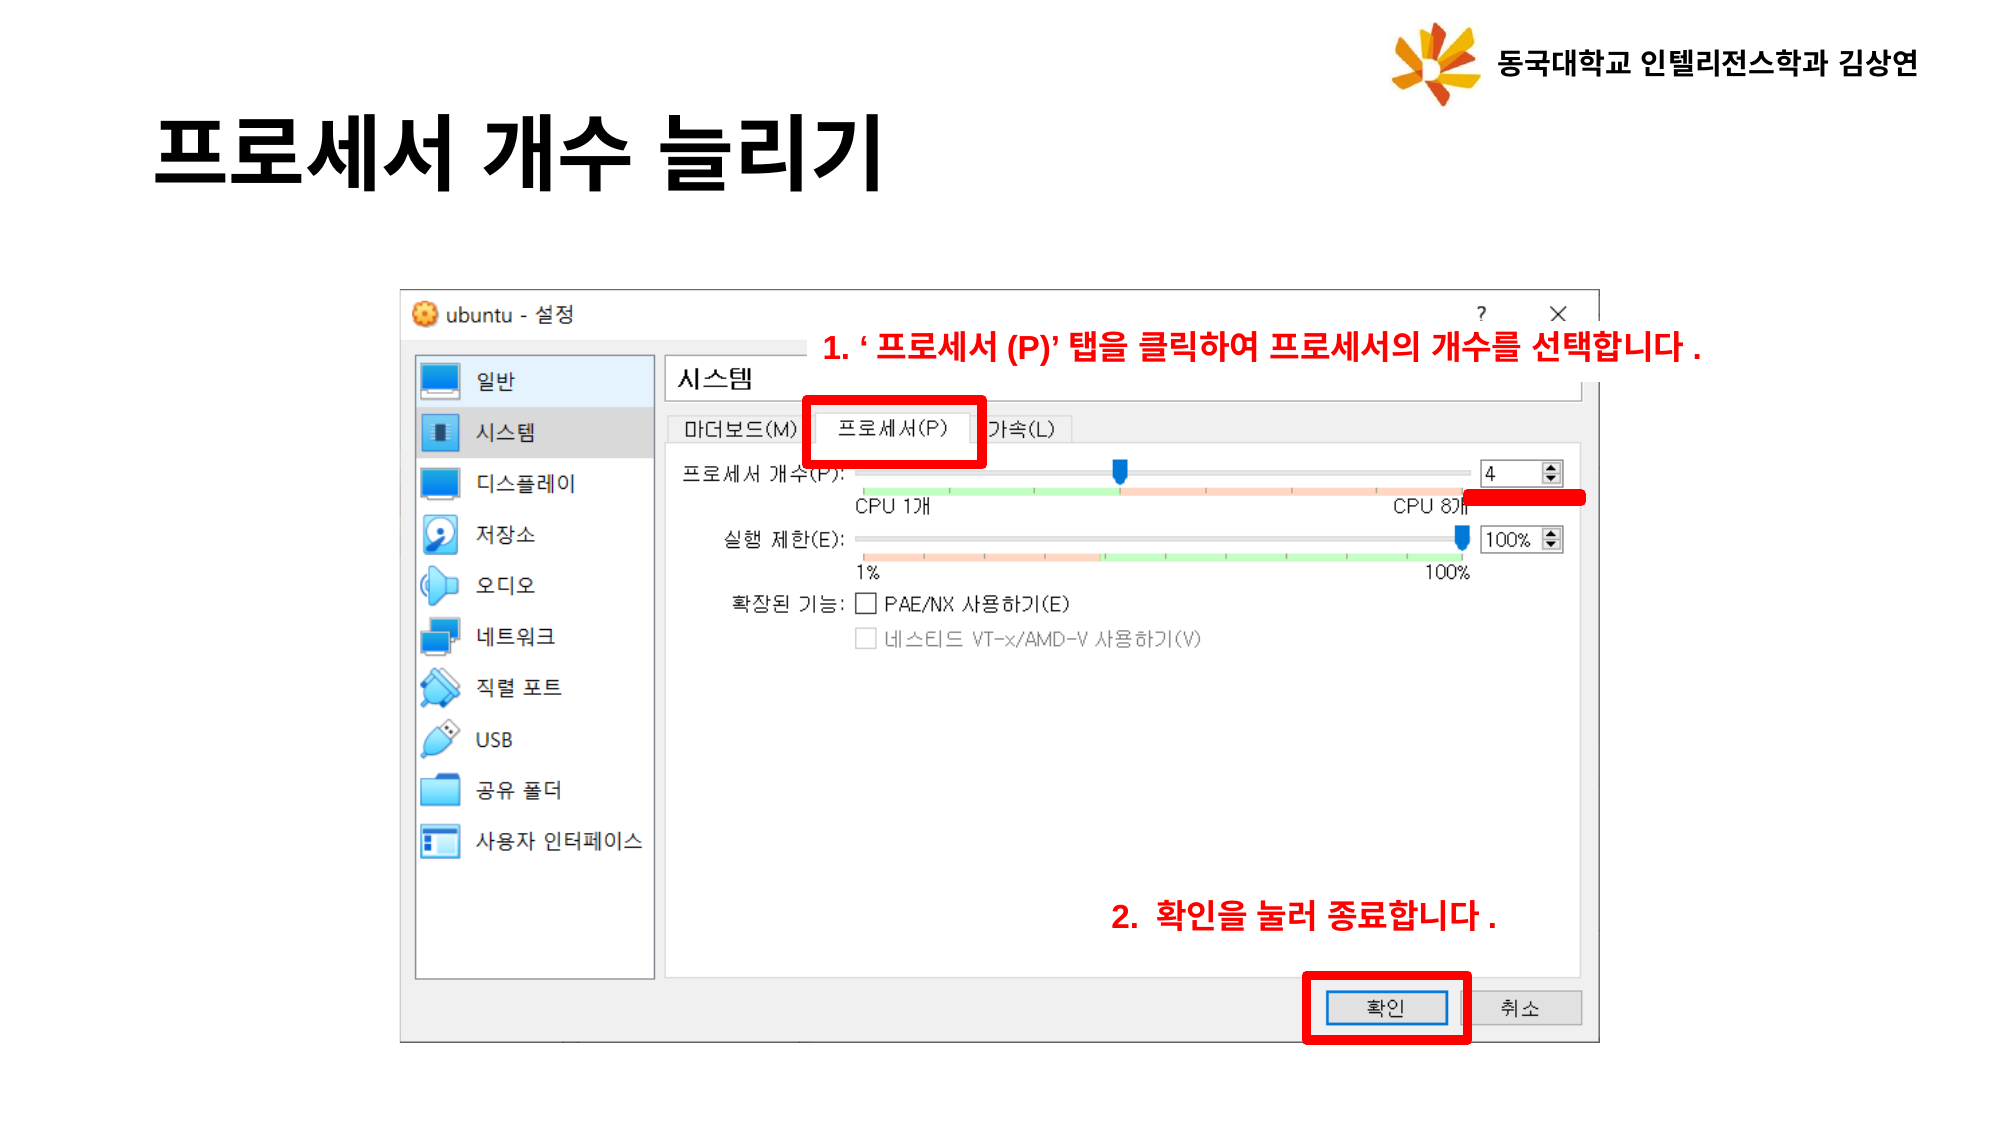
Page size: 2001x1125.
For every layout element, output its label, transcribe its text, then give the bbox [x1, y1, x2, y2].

text_box 동국대학교 인텔리전스학과 김상연 [1495, 43, 1970, 81]
text_box [1389, 22, 1482, 110]
title 프로세서 개수 늘리기 [150, 99, 951, 290]
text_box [399, 289, 1779, 1043]
